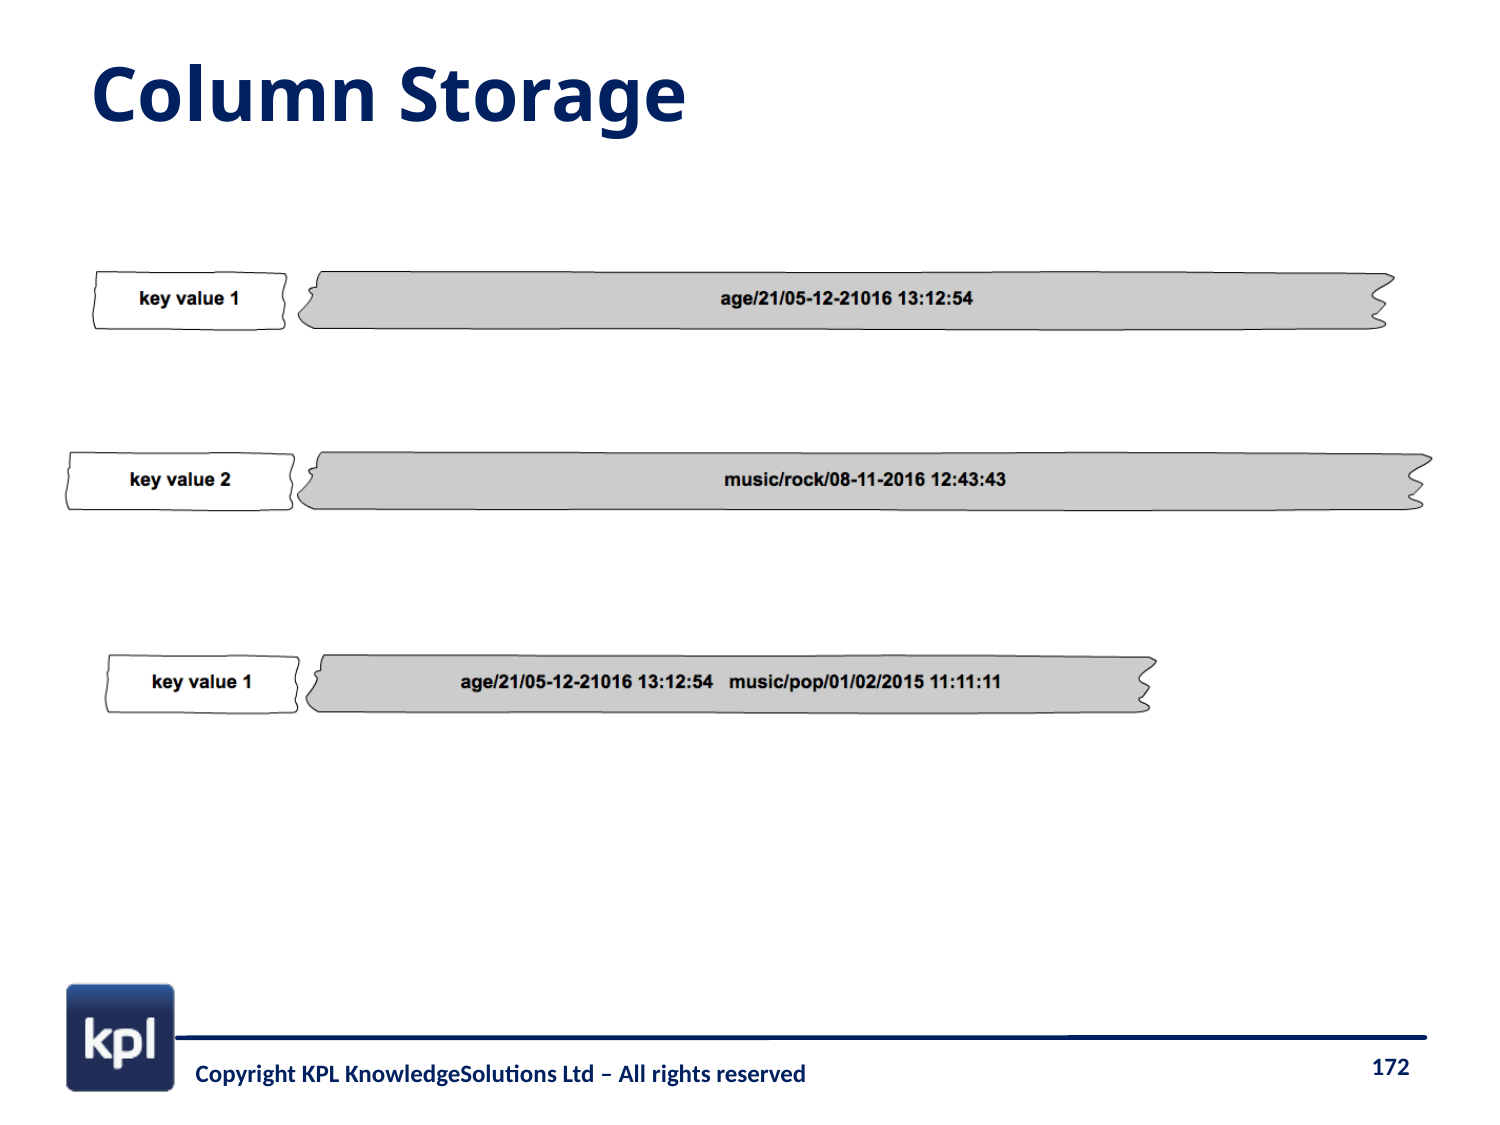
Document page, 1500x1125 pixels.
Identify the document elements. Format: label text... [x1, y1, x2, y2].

picture [34, 231, 1466, 763]
footer Copyright KPL KnowledgeSolutions Ltd – All rights reserved [180, 1042, 966, 1103]
picture [62, 980, 178, 1095]
slide_number 172 [987, 1042, 1425, 1103]
title Column Storage [75, 45, 1471, 138]
